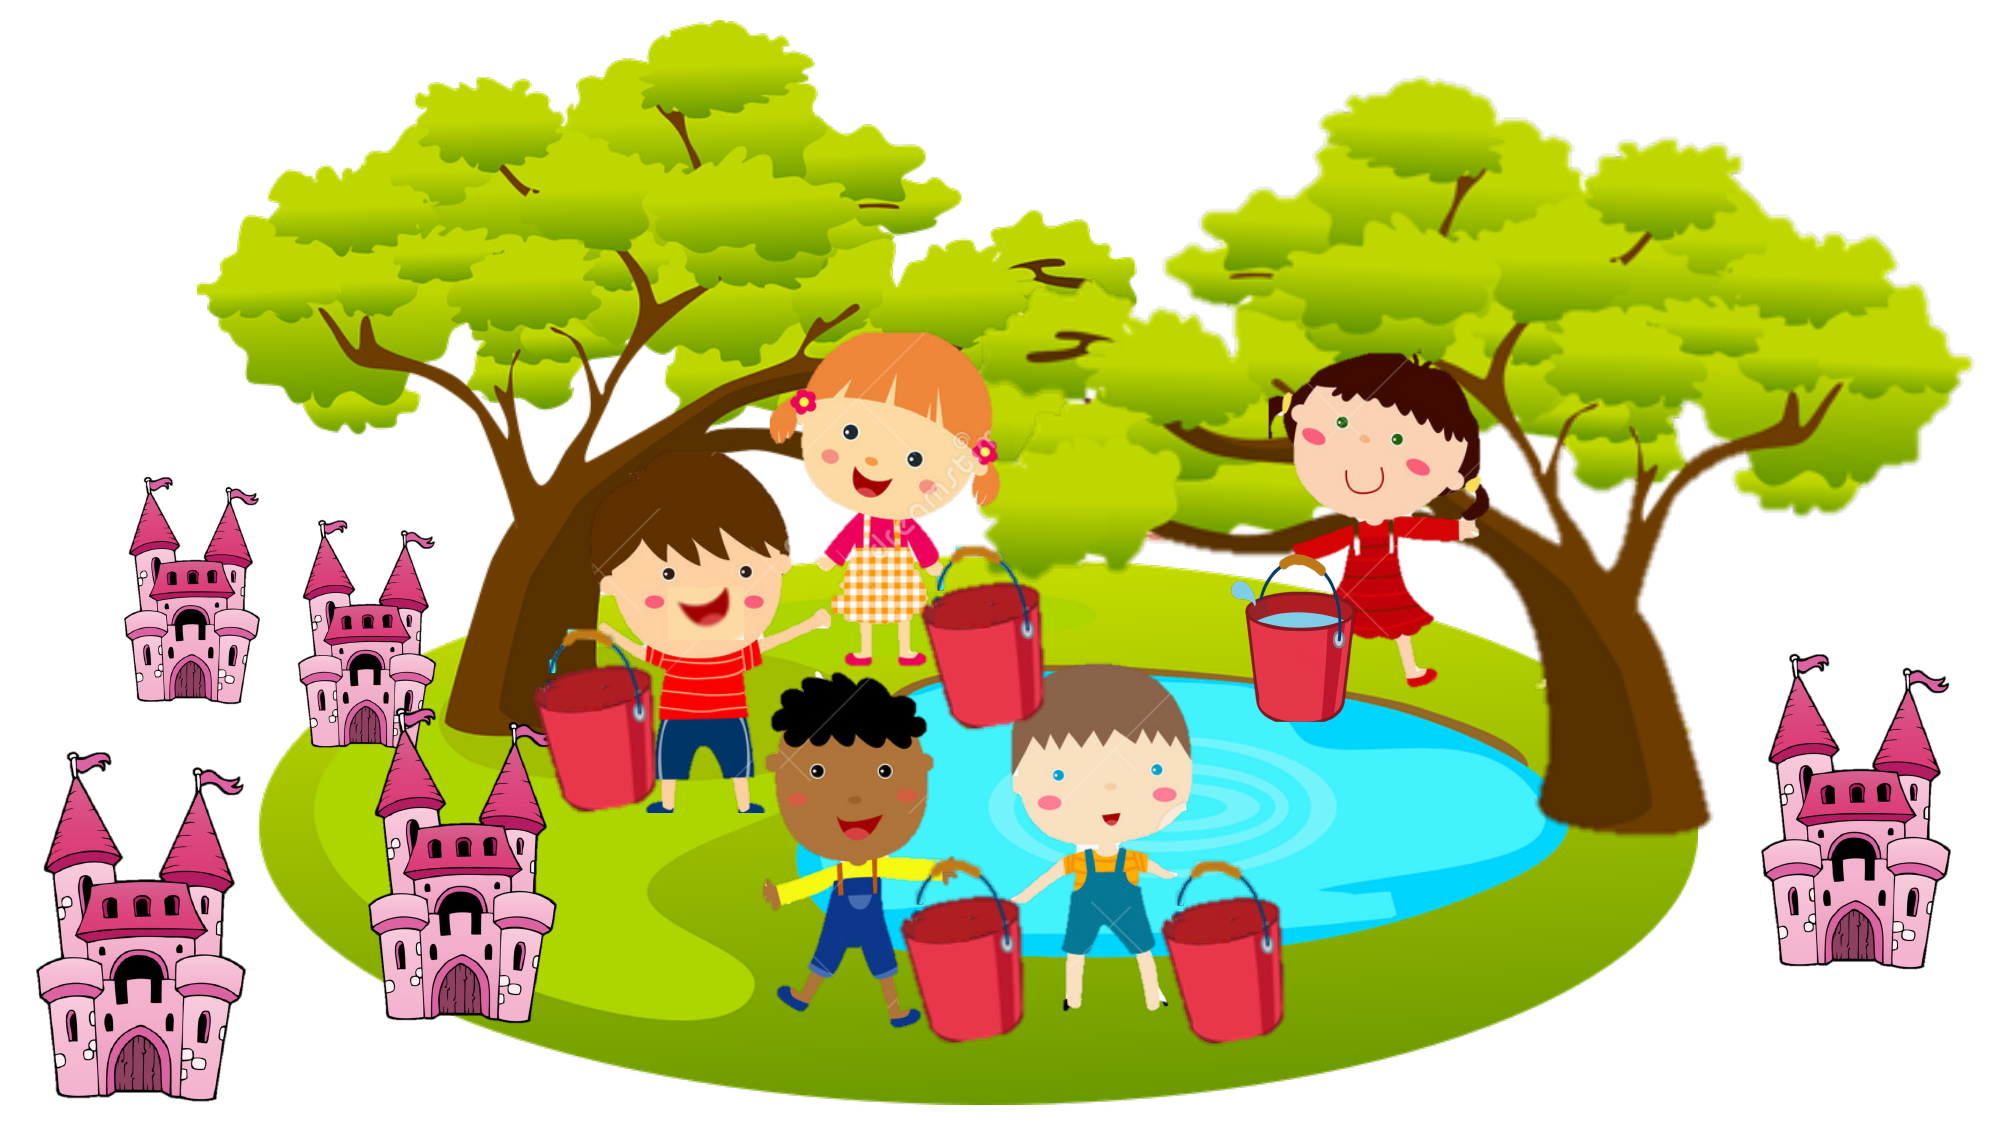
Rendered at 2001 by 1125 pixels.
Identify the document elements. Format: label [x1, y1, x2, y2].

text_box [835, 829, 1066, 1057]
text_box [580, 414, 831, 813]
text_box [468, 598, 698, 826]
picture [0, 20, 2000, 1120]
text_box [1096, 830, 1326, 1058]
text_box [855, 515, 1086, 743]
